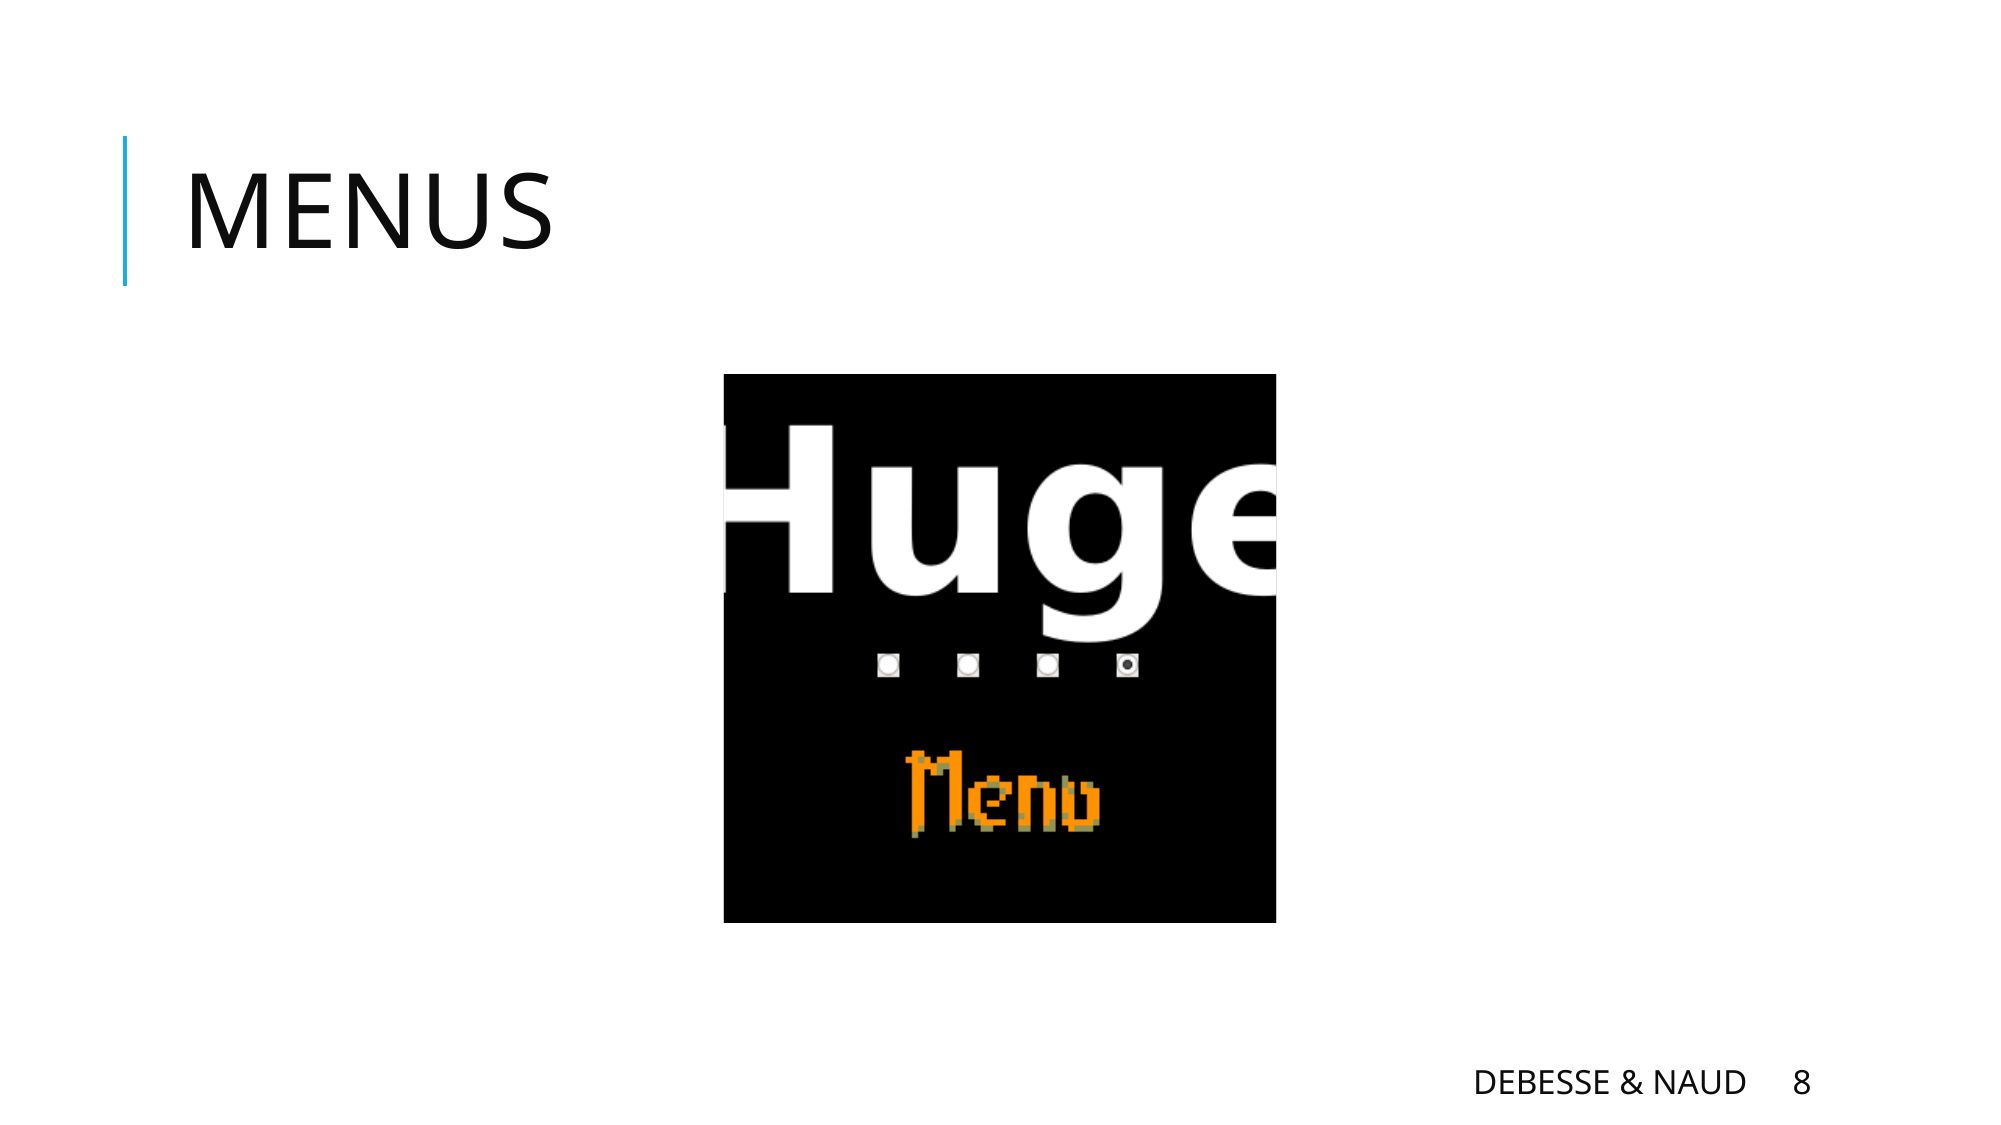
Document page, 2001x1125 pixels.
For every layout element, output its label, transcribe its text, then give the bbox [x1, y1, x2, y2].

footer DEBESSE & NAUD [794, 1061, 1763, 1107]
picture [723, 374, 1277, 923]
title Menus [168, 96, 1763, 342]
slide_number 8 [1777, 1061, 1938, 1107]
